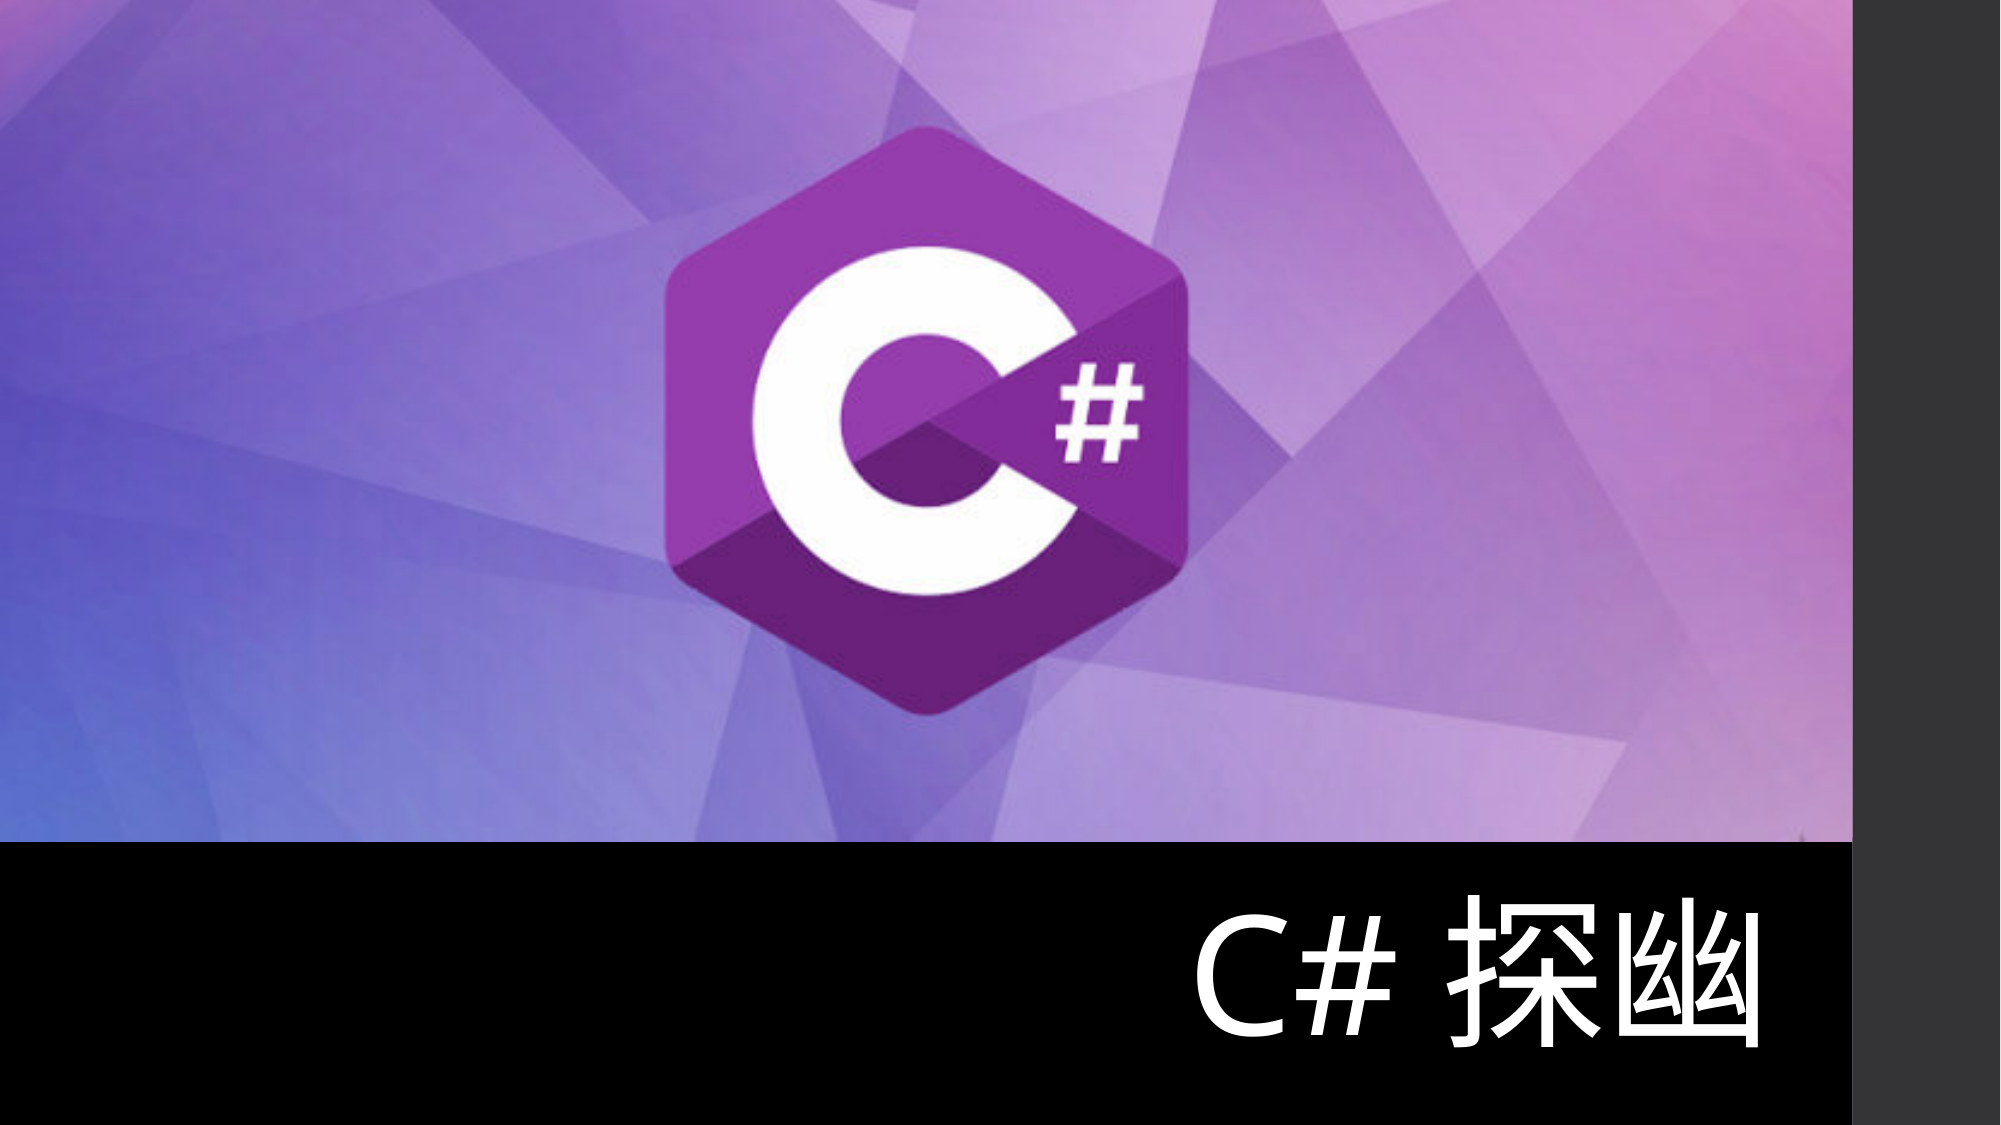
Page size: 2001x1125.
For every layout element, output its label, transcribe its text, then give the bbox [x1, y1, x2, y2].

title C#探幽 [150, 862, 1788, 1080]
picture [0, 0, 1853, 842]
